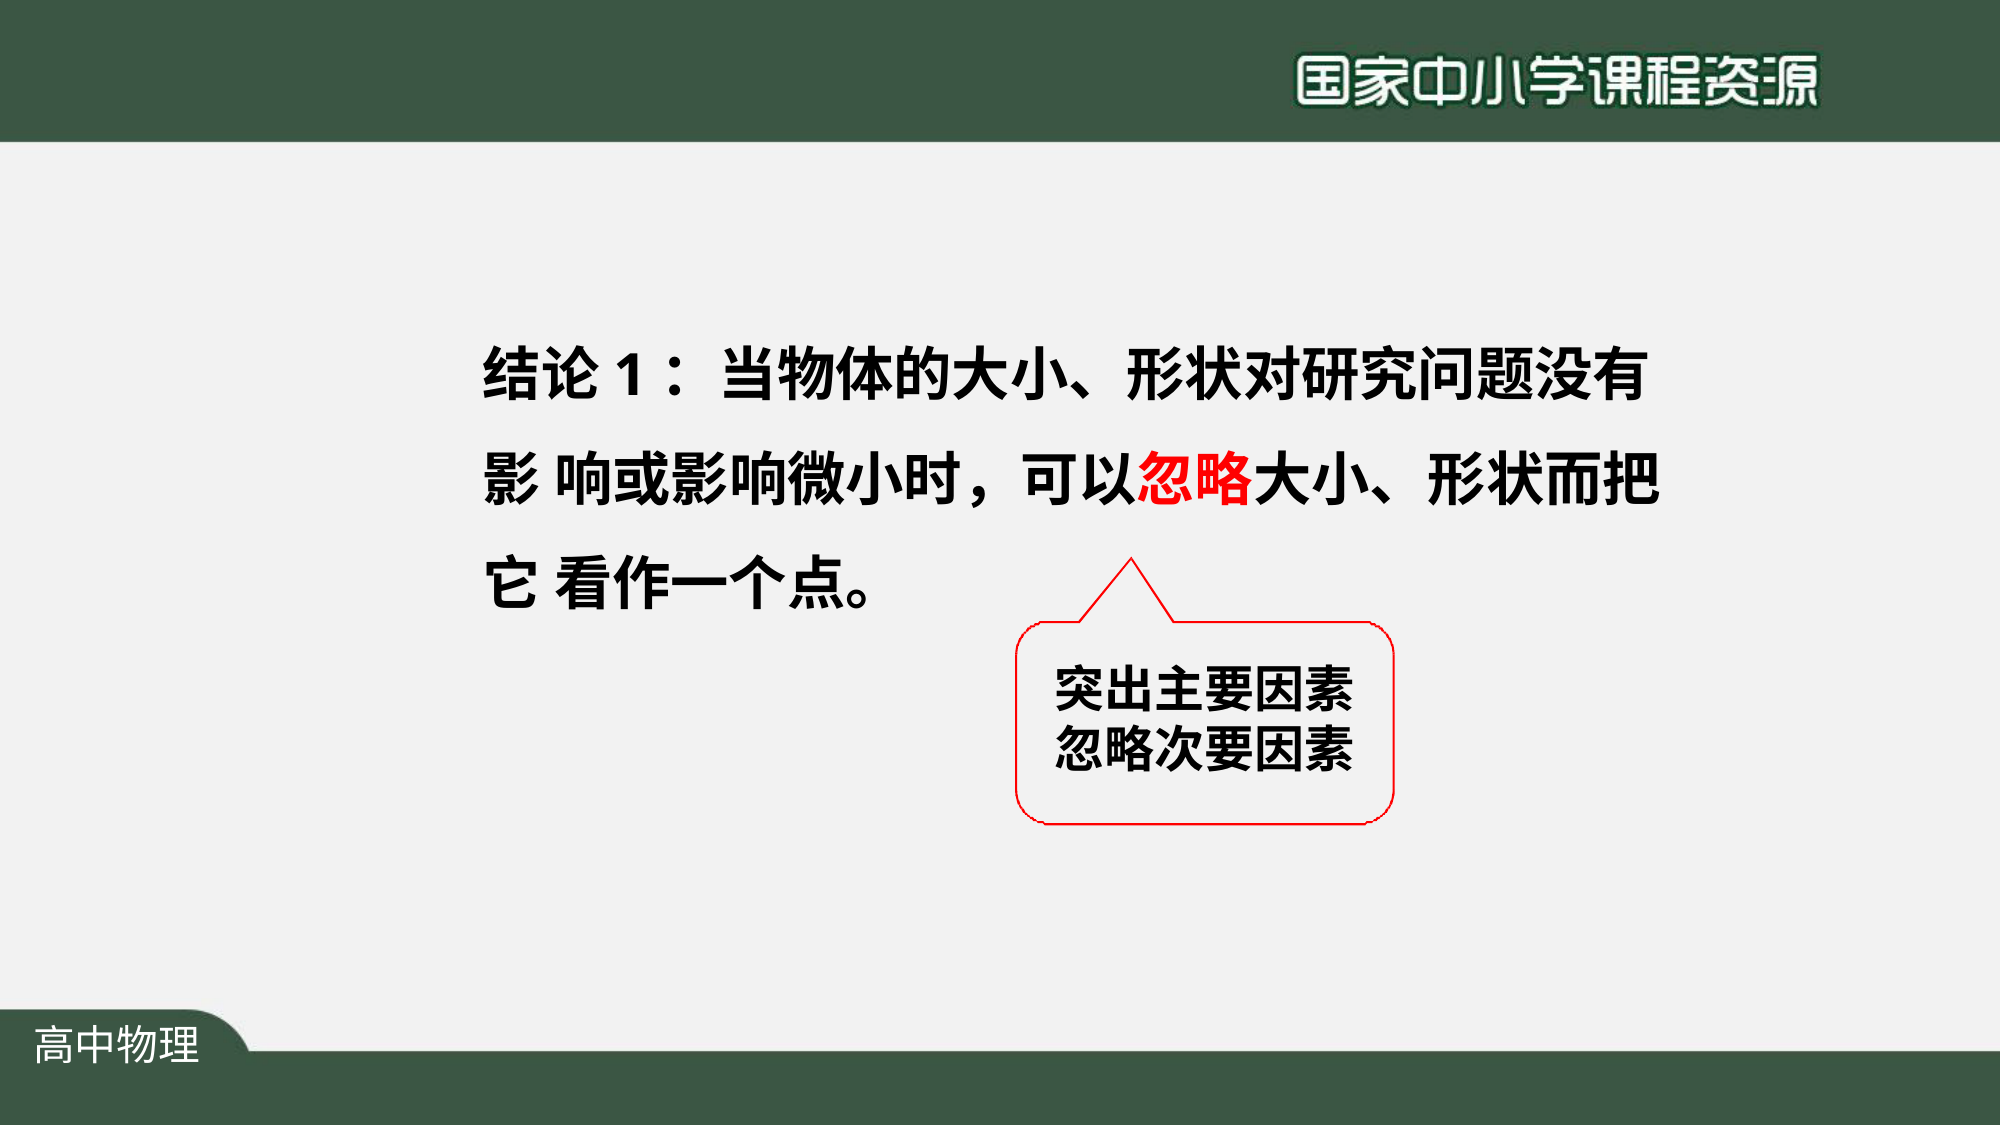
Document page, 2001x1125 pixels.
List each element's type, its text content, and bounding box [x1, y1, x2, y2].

text_box [1015, 556, 1395, 826]
text_box 突出主要因素 忽略次要因素 [1052, 655, 1358, 778]
title 结论1：当物体的大小、形状对研究问题没有影 响或影响微小时，可以忽略大小、形状而把它 看作一个点。 [318, 299, 1682, 617]
footer 高中物理 [31, 1013, 202, 1125]
picture [0, 0, 2000, 1125]
